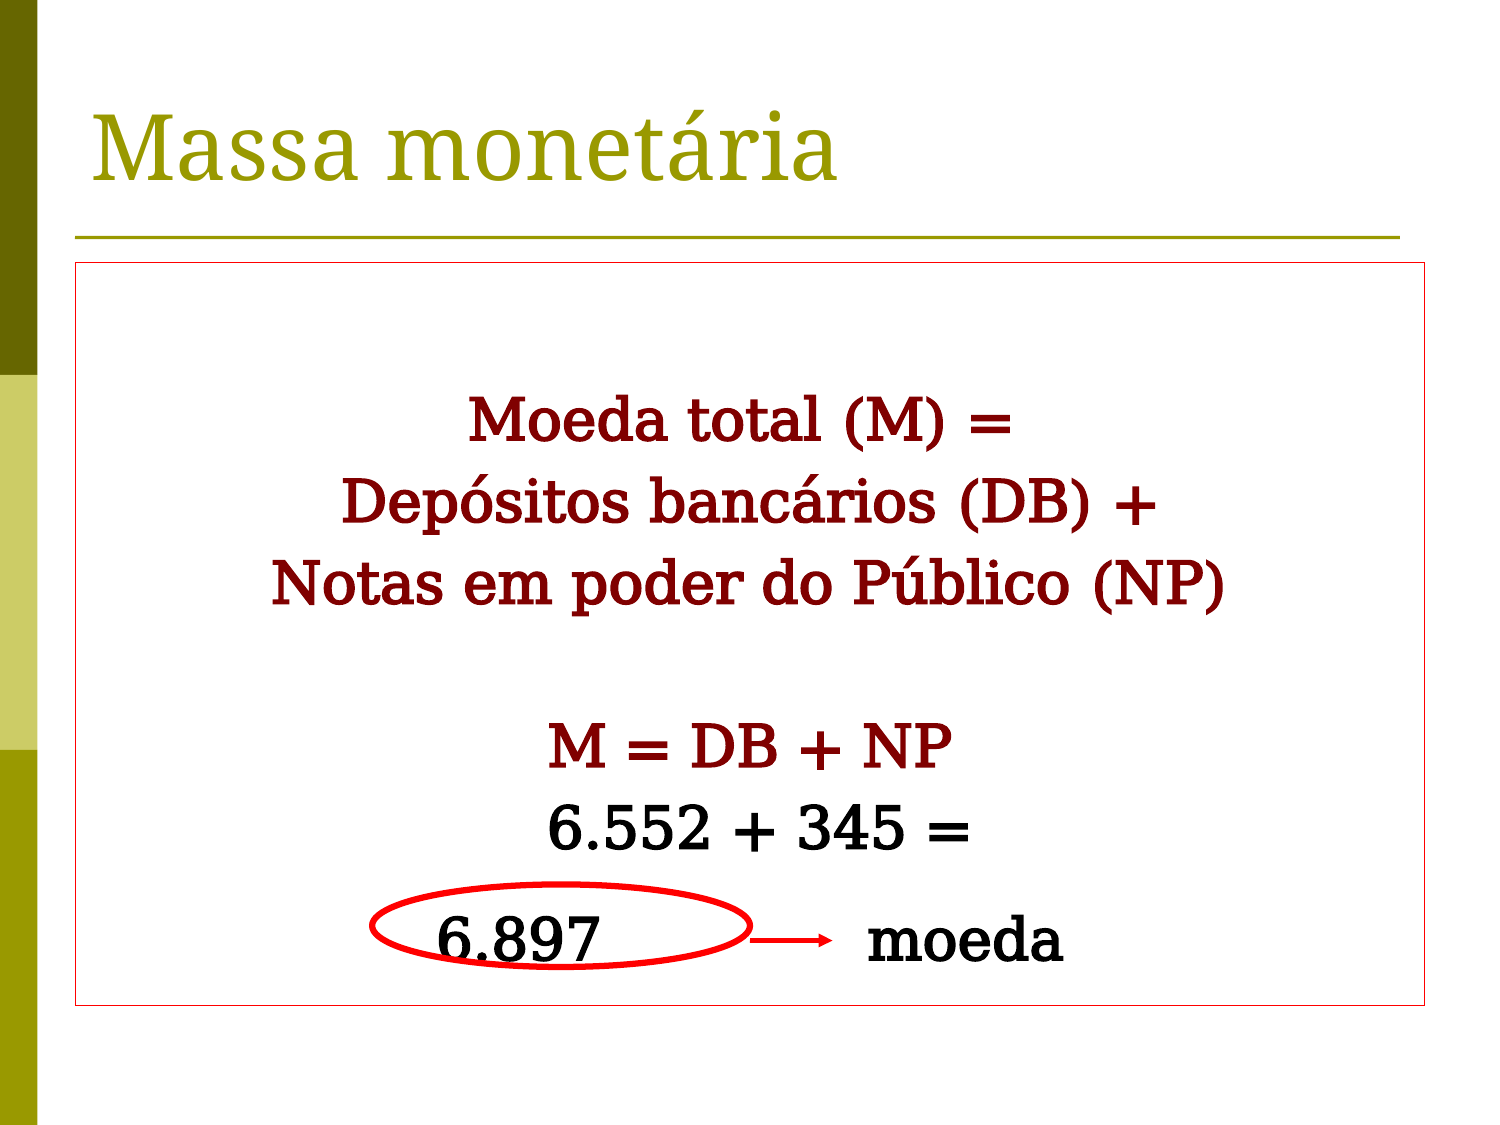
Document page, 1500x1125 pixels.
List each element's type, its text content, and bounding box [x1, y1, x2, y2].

title Massa monetária [75, 19, 1425, 207]
text_box [749, 934, 833, 947]
list Moeda total (M) = Depósitos bancários (DB) + Notas em poder do Público (NP) M = DB + NP 6.552 + 345 = 6.897 moeda [75, 262, 1425, 1006]
text_box [372, 884, 751, 967]
